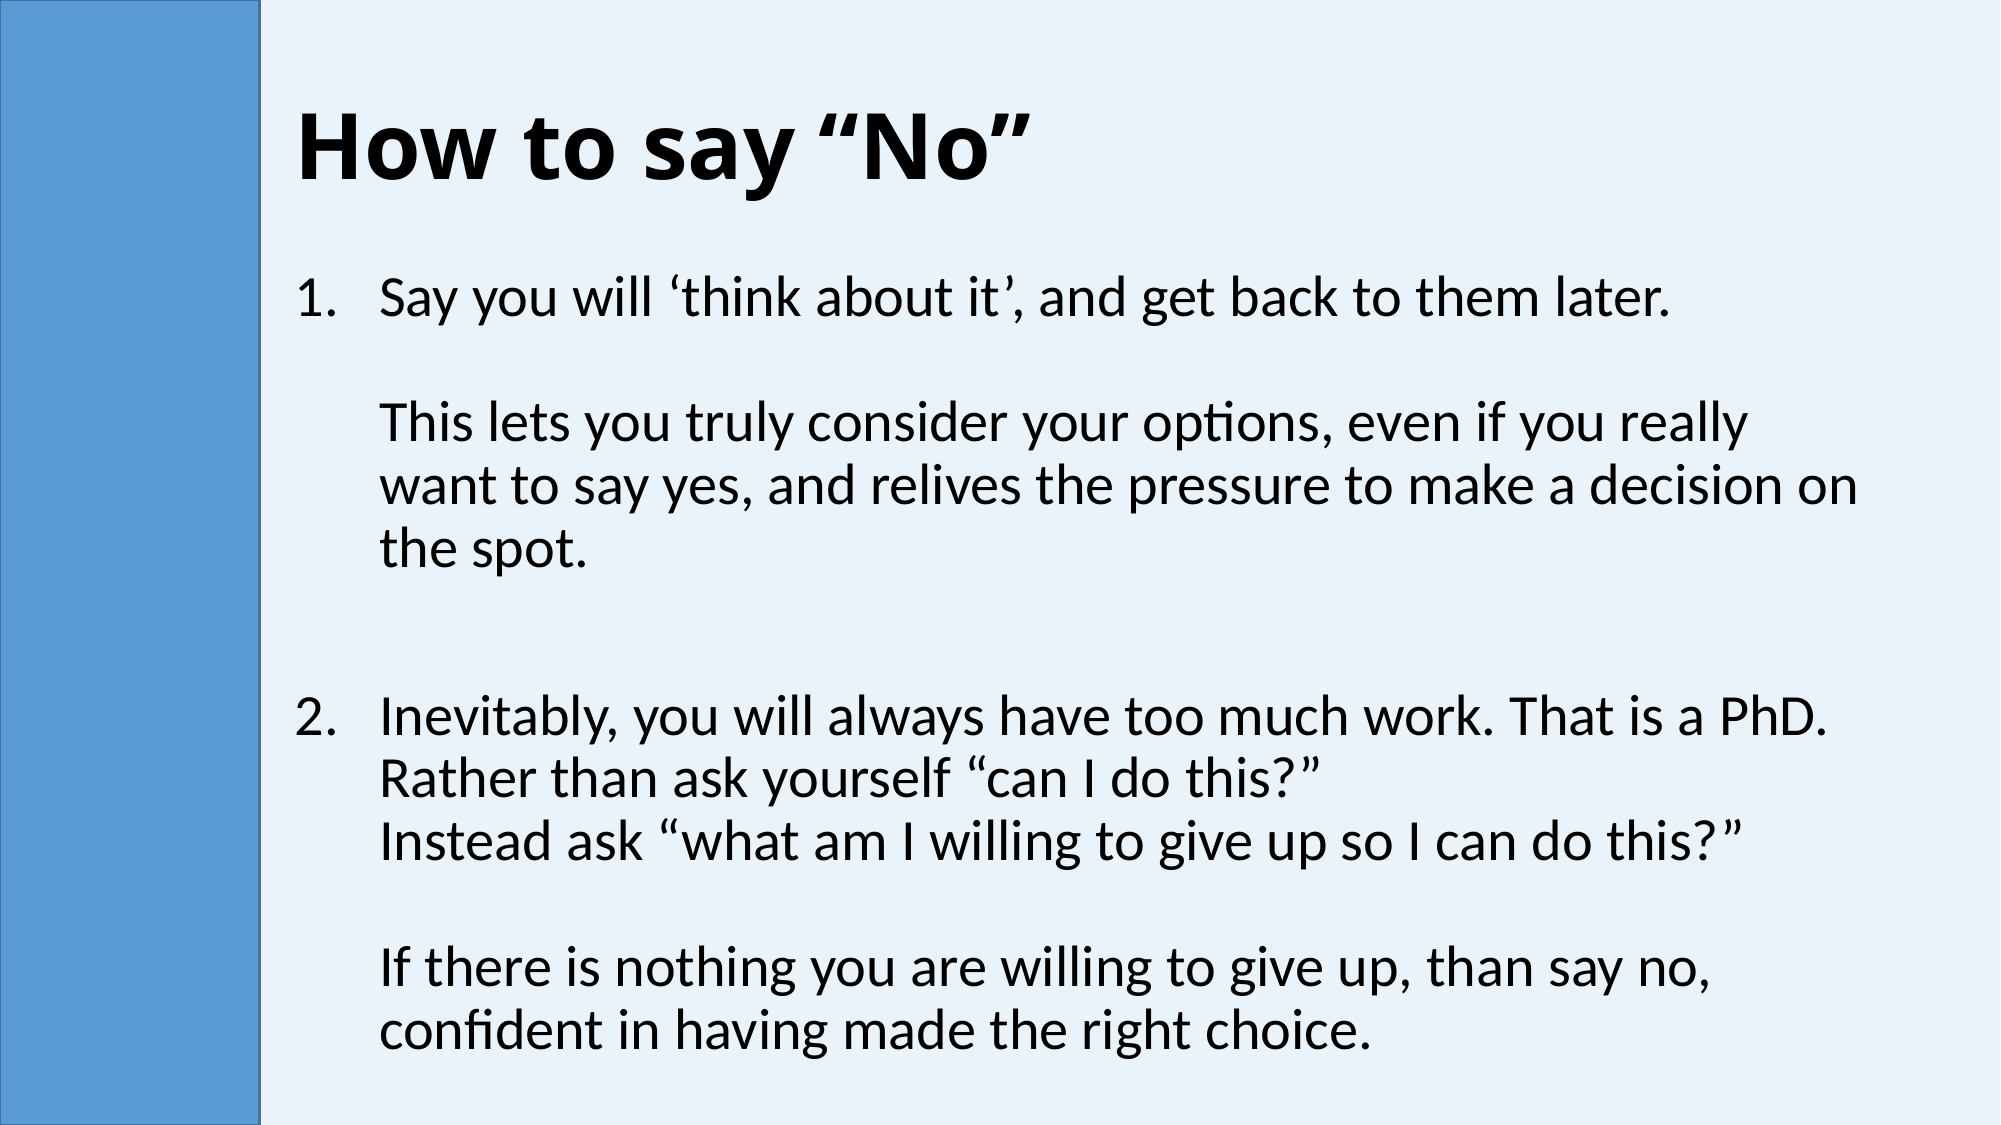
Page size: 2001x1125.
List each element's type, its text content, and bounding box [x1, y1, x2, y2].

list Say you will ‘think about it’, and get back to them later. This lets you truly consider your options, even if you really want to say yes, and relives the pressure to make a decision on the spot. Inevitably, you will always have too much work. That is a PhD. Rather than ask yourself “can I do this?” Instead ask “what am I willing to give up so I can do this?” If there is nothing you are willing to give up, than say no, confident in having made the right choice. [279, 258, 1883, 1070]
text_box [0, 0, 261, 1125]
title How to say “No” [279, 41, 2000, 259]
